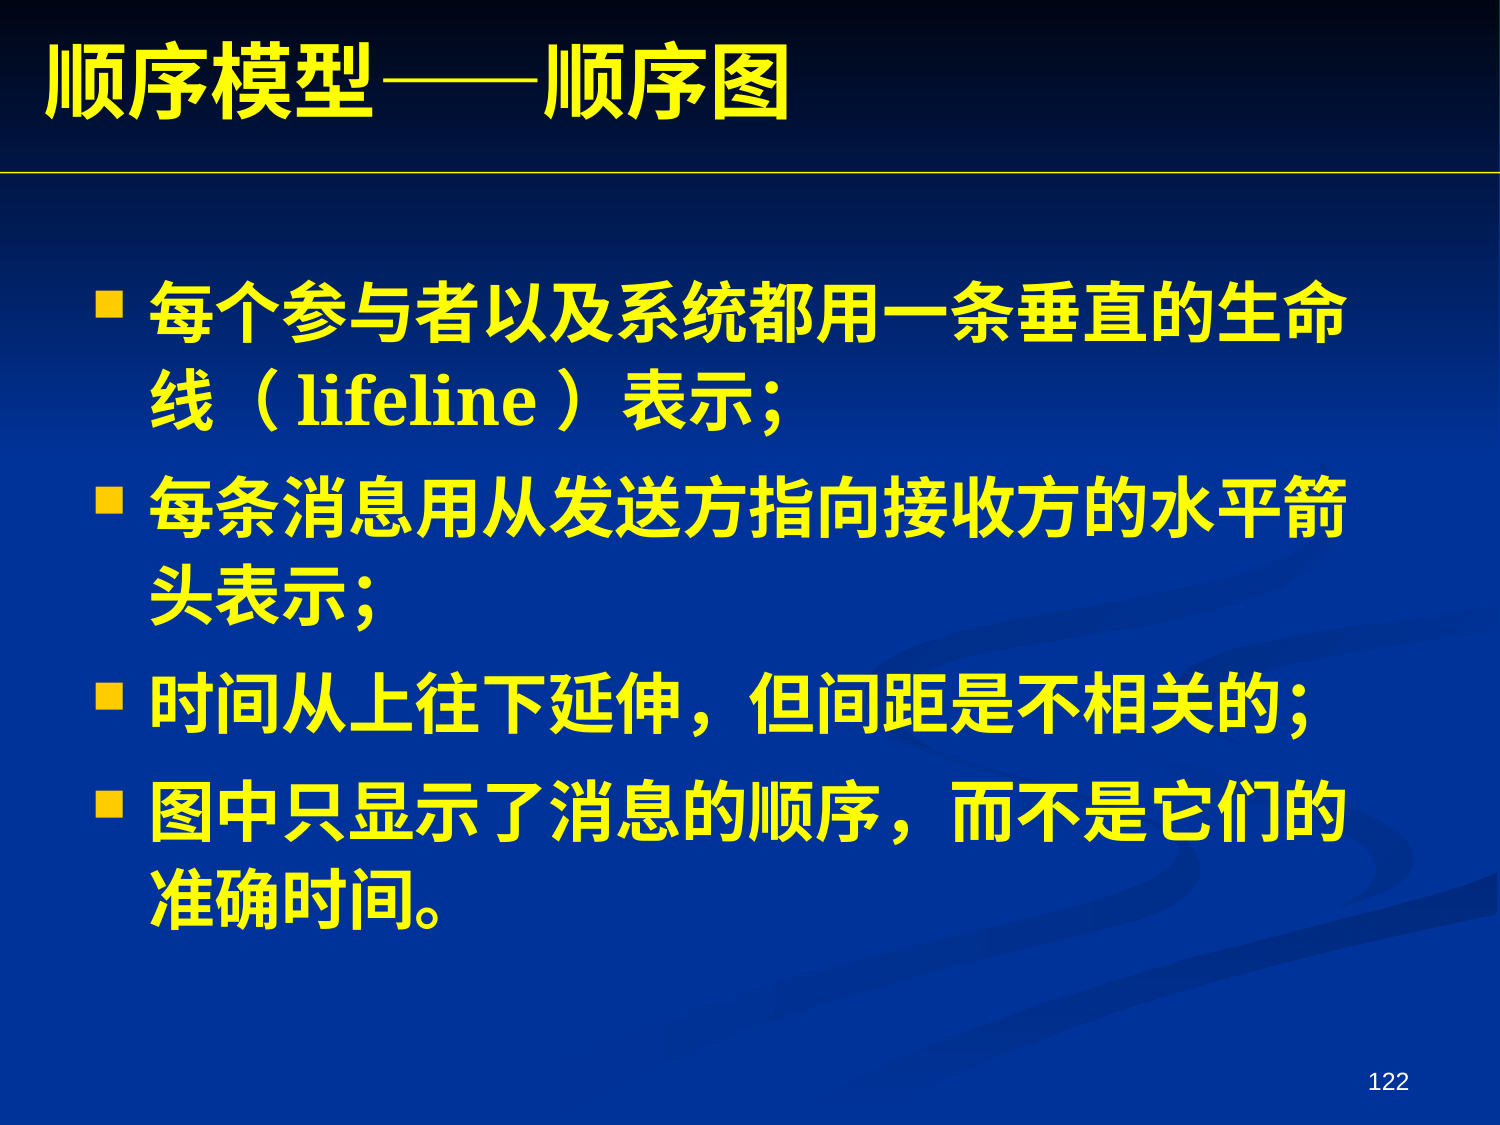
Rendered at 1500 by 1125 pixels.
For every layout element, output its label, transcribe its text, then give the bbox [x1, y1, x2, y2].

list 每个参与者以及系统都用一条垂直的生命线（lifeline）表示； 每条消息用从发送方指向接收方的水平箭头表示； 时间从上往下延伸，但间距是不相关的； 图中只显示了消息的顺序，而不是它们的准确时间。 [76, 254, 1428, 997]
slide_number 122 [1074, 1024, 1426, 1104]
text_box 顺序模型——顺序图 [29, 21, 1380, 138]
